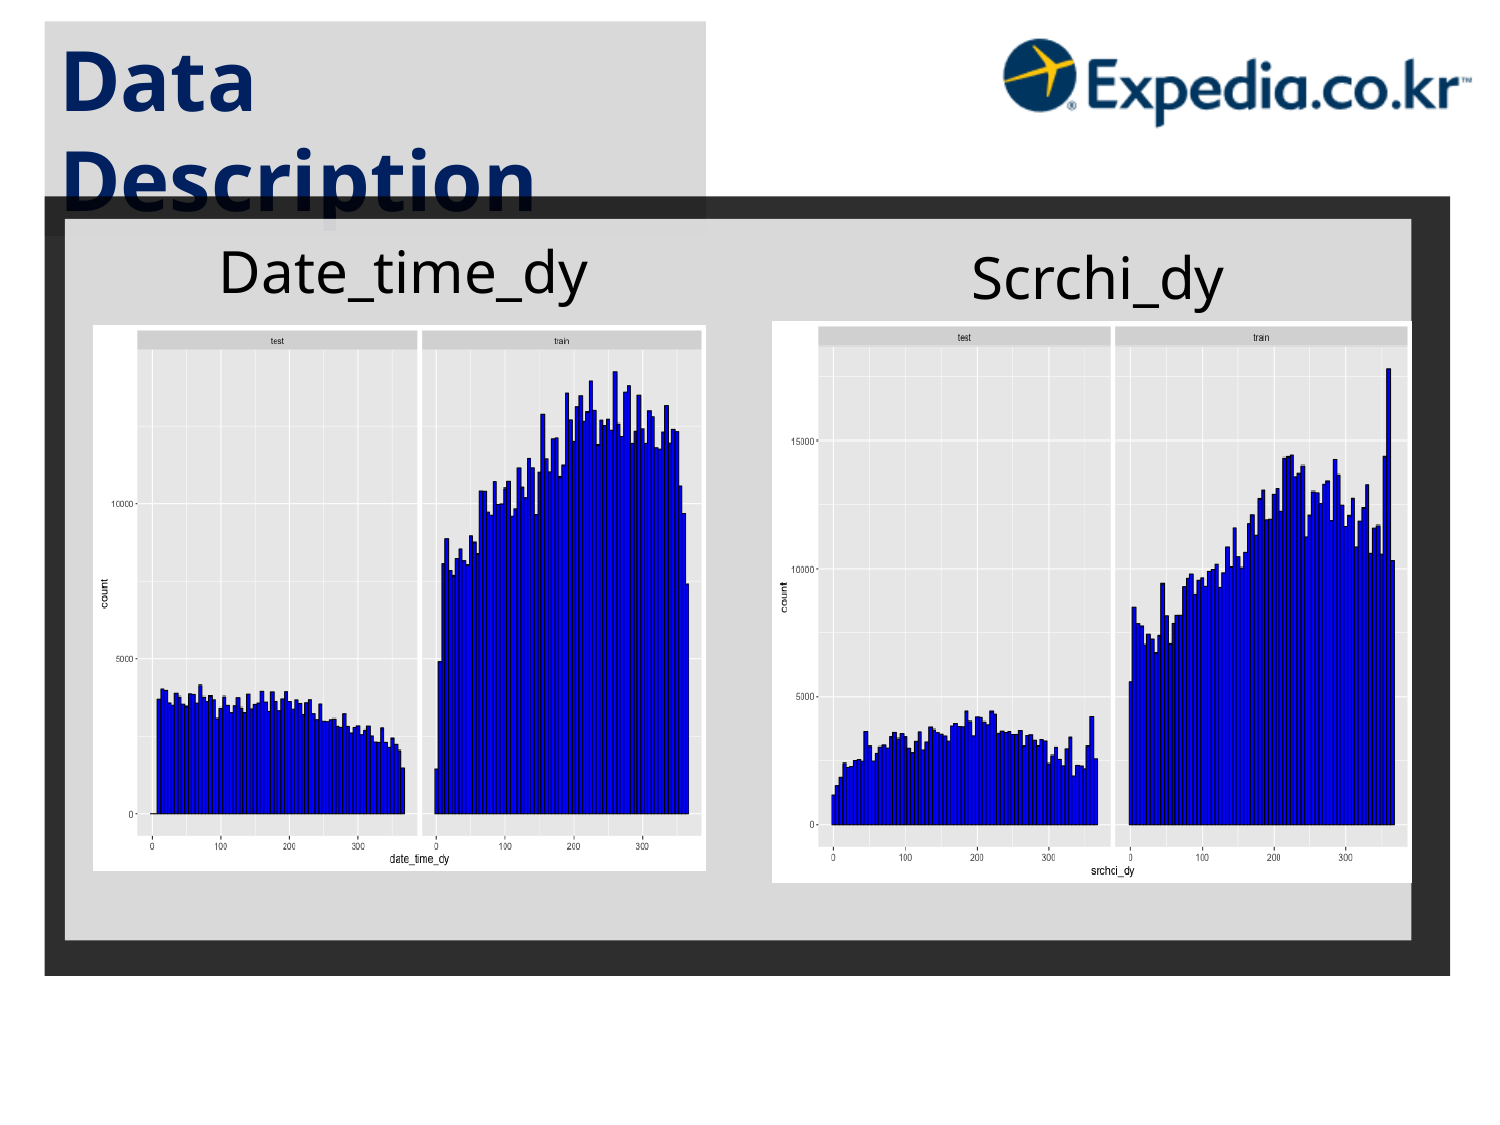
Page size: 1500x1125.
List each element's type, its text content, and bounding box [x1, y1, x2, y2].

text_box Scrchi_dy [956, 193, 1243, 320]
text_box [42, 194, 1452, 978]
picture [93, 325, 707, 871]
picture [974, 0, 1475, 159]
text_box Data Description [44, 21, 706, 194]
text_box Date_time_dy [203, 187, 788, 361]
picture [771, 321, 1412, 884]
text_box [63, 217, 1414, 942]
